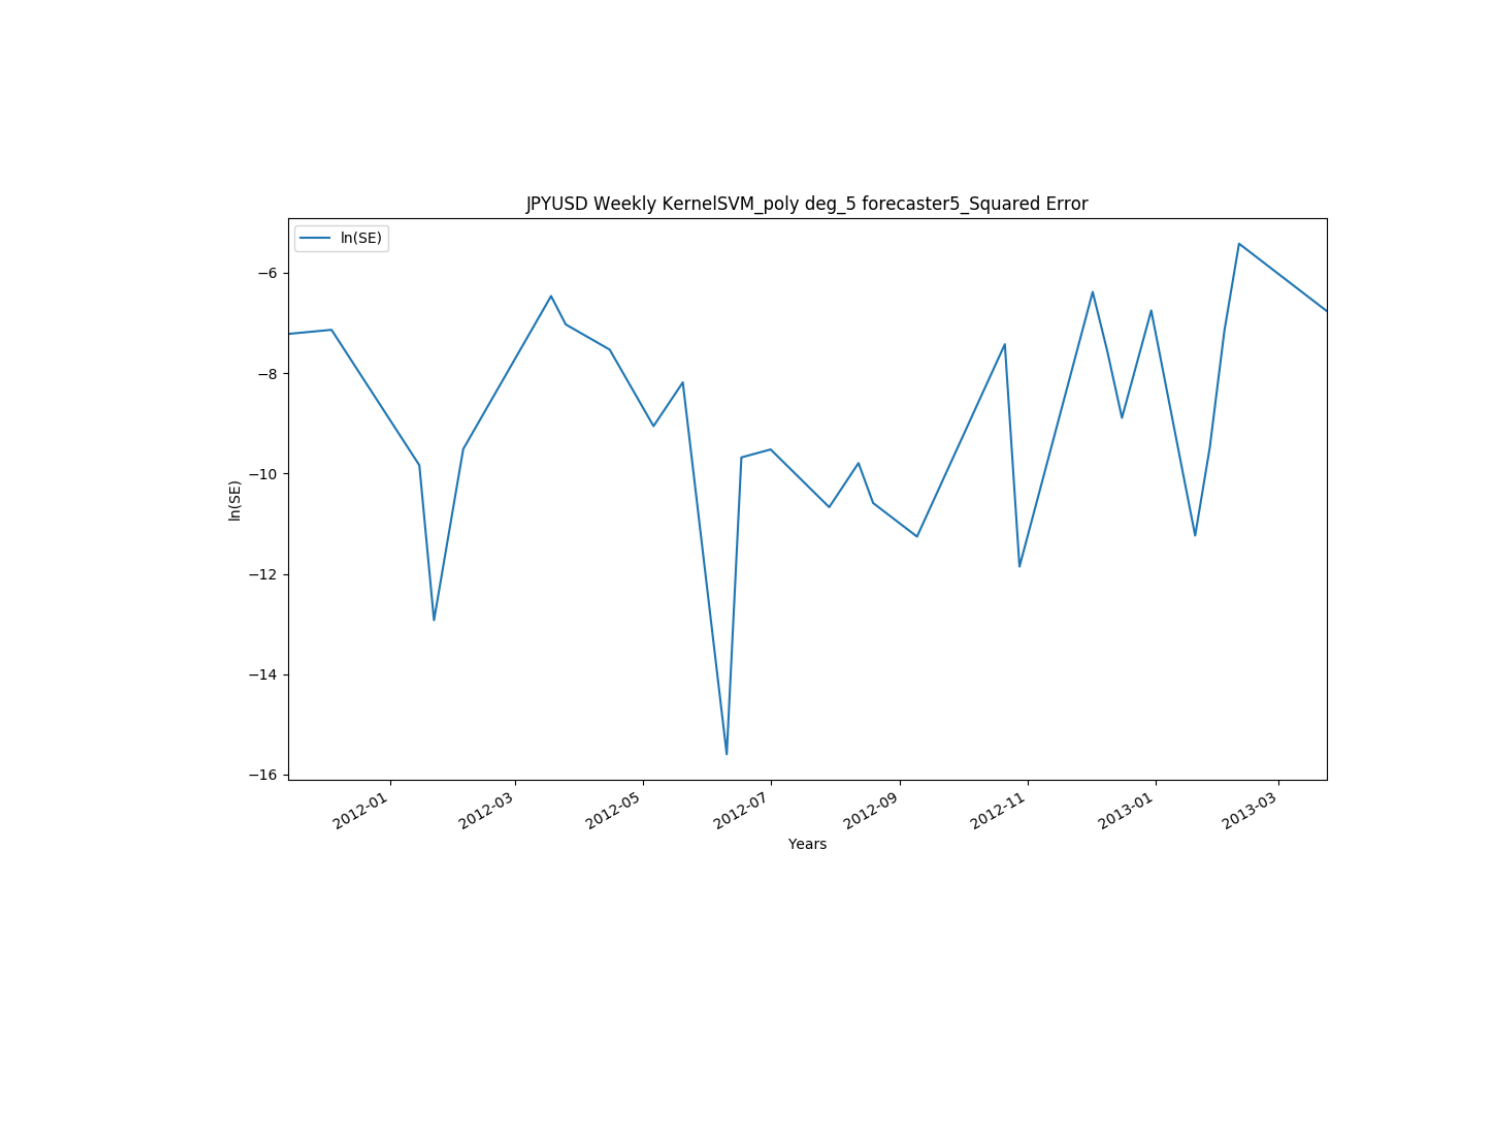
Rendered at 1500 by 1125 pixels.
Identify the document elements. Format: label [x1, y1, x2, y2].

picture [119, 119, 1461, 946]
